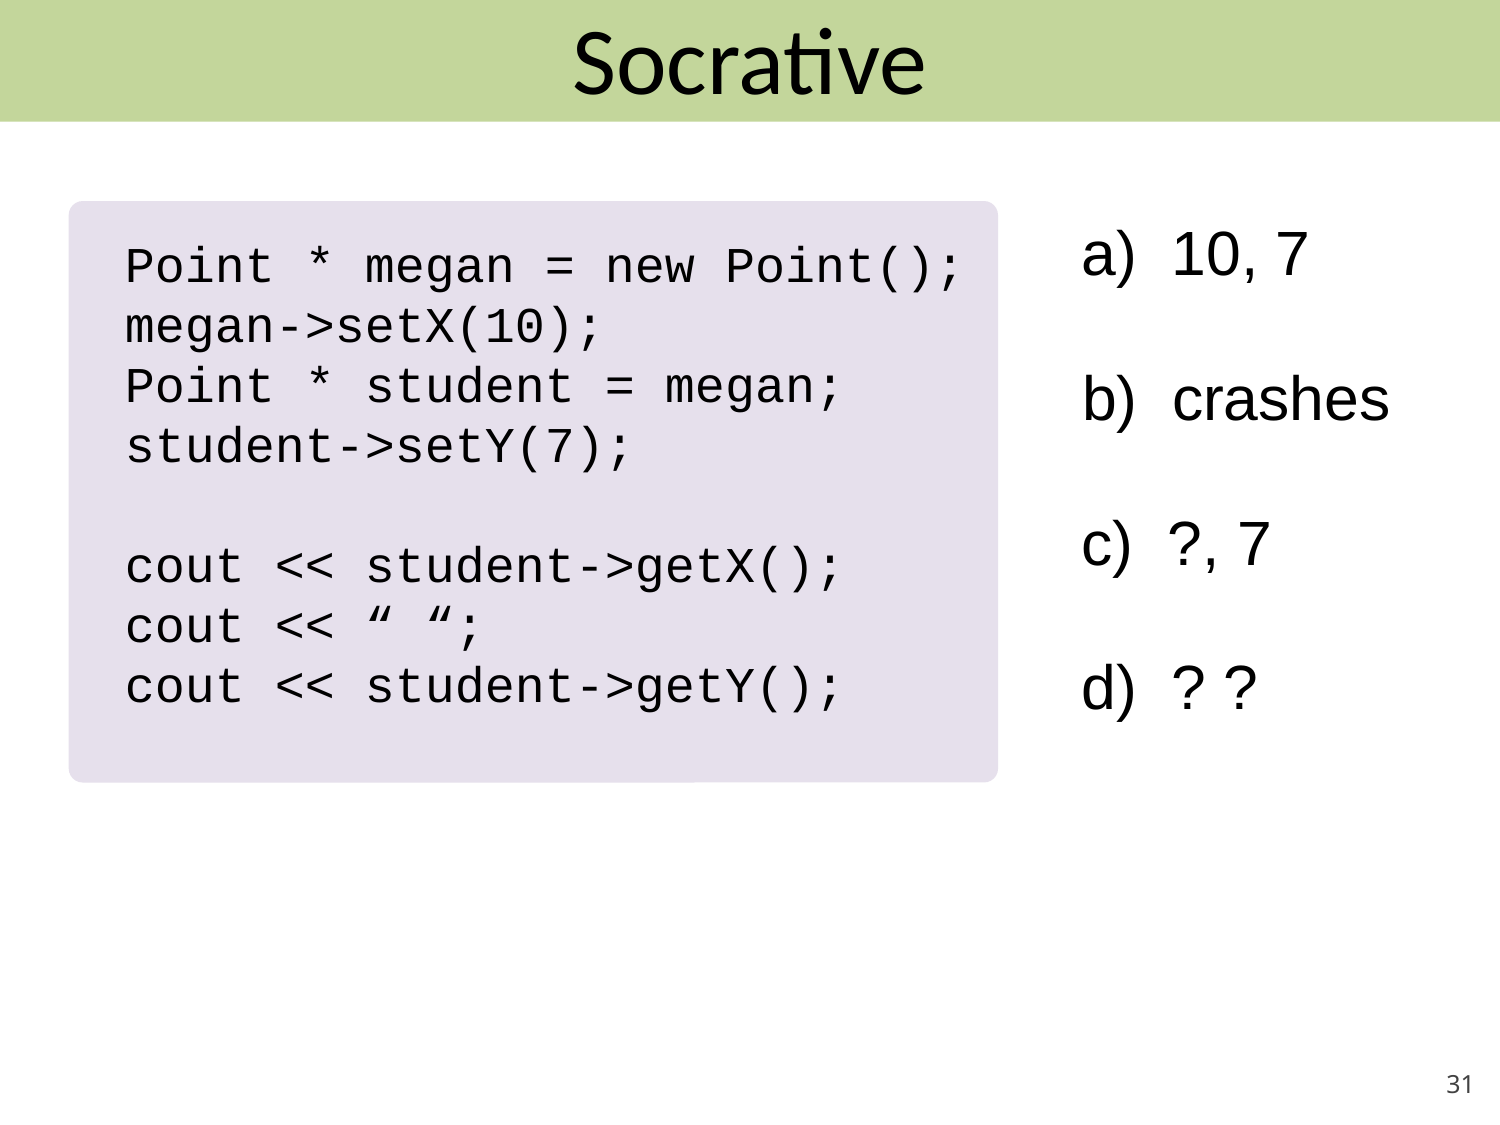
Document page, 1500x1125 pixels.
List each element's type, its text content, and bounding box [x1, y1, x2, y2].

text_box b) crashes [1067, 350, 1406, 441]
title Socrative [75, 0, 1425, 113]
text_box d) ? ? [1066, 639, 1273, 730]
text_box [68, 201, 999, 783]
text_box Point * megan = new Point(); megan->setX(10); Point * student = megan; student->setY(7); cout << student->getX(); cout << “ “; cout << student->getY(); [110, 225, 980, 840]
text_box c) ?, 7 [1066, 495, 1287, 585]
text_box a) 10, 7 [1066, 205, 1326, 296]
